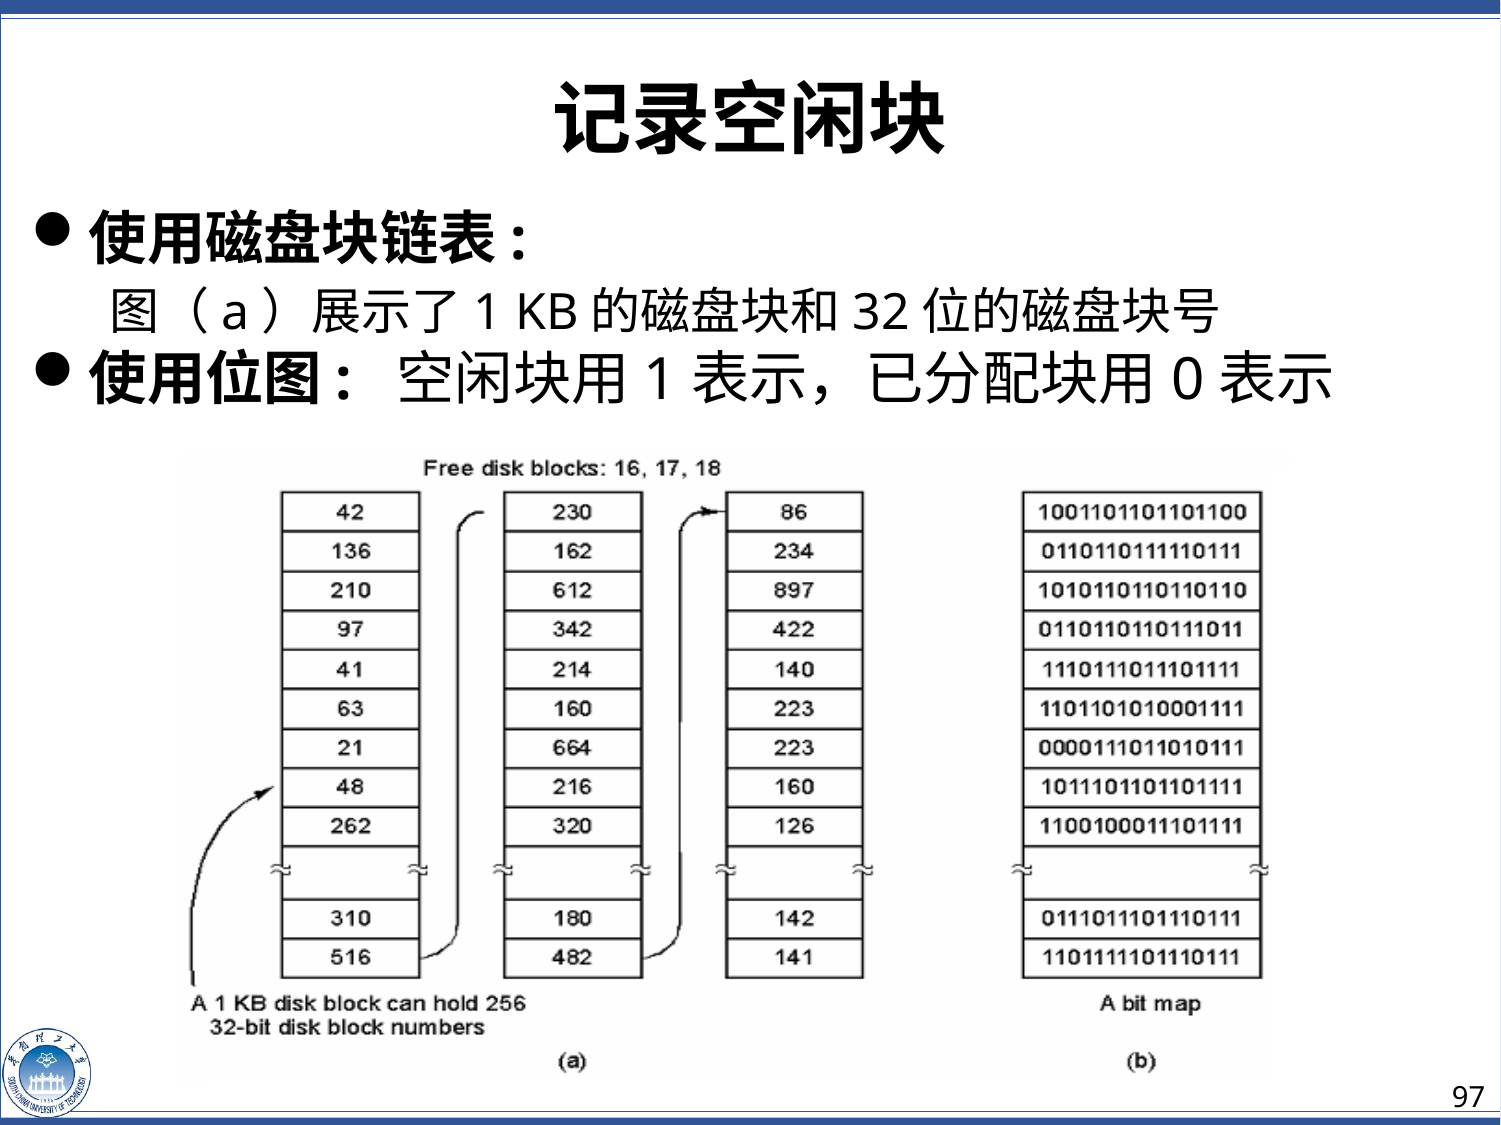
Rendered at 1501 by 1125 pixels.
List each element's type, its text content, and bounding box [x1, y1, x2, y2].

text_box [182, 452, 1291, 1089]
picture [2, 1028, 91, 1117]
title 记录空闲块 [103, 20, 1398, 224]
text_box 使用磁盘块链表: 图（a）展示了1 KB的磁盘块和32位的磁盘块号 使用位图: 空闲块用1表示，已分配块用0表示 [16, 194, 1350, 419]
text_box 97 [1420, 1070, 1501, 1125]
